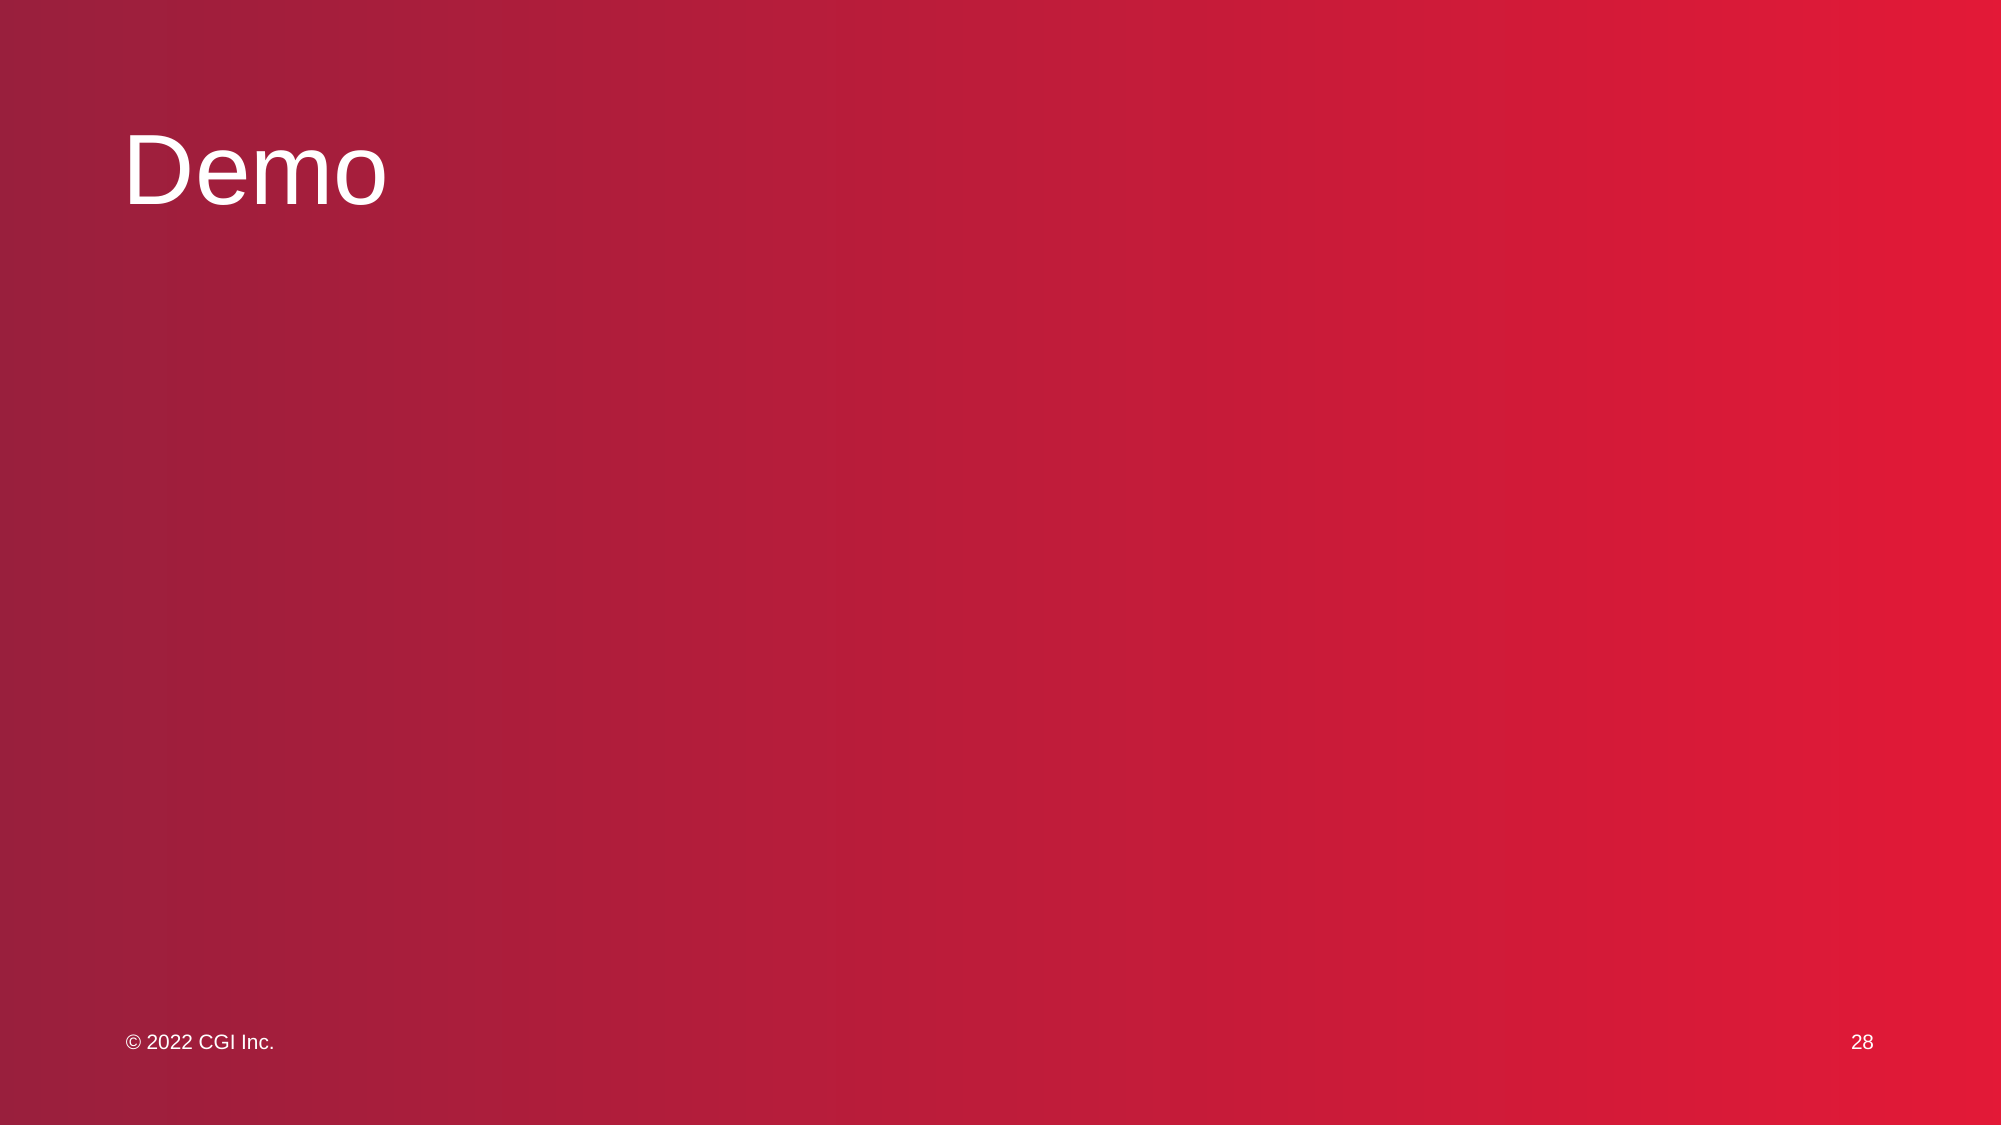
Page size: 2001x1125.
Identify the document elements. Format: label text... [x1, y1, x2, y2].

title Demo [122, 104, 1130, 470]
slide_number 28 [1831, 1027, 1875, 1056]
